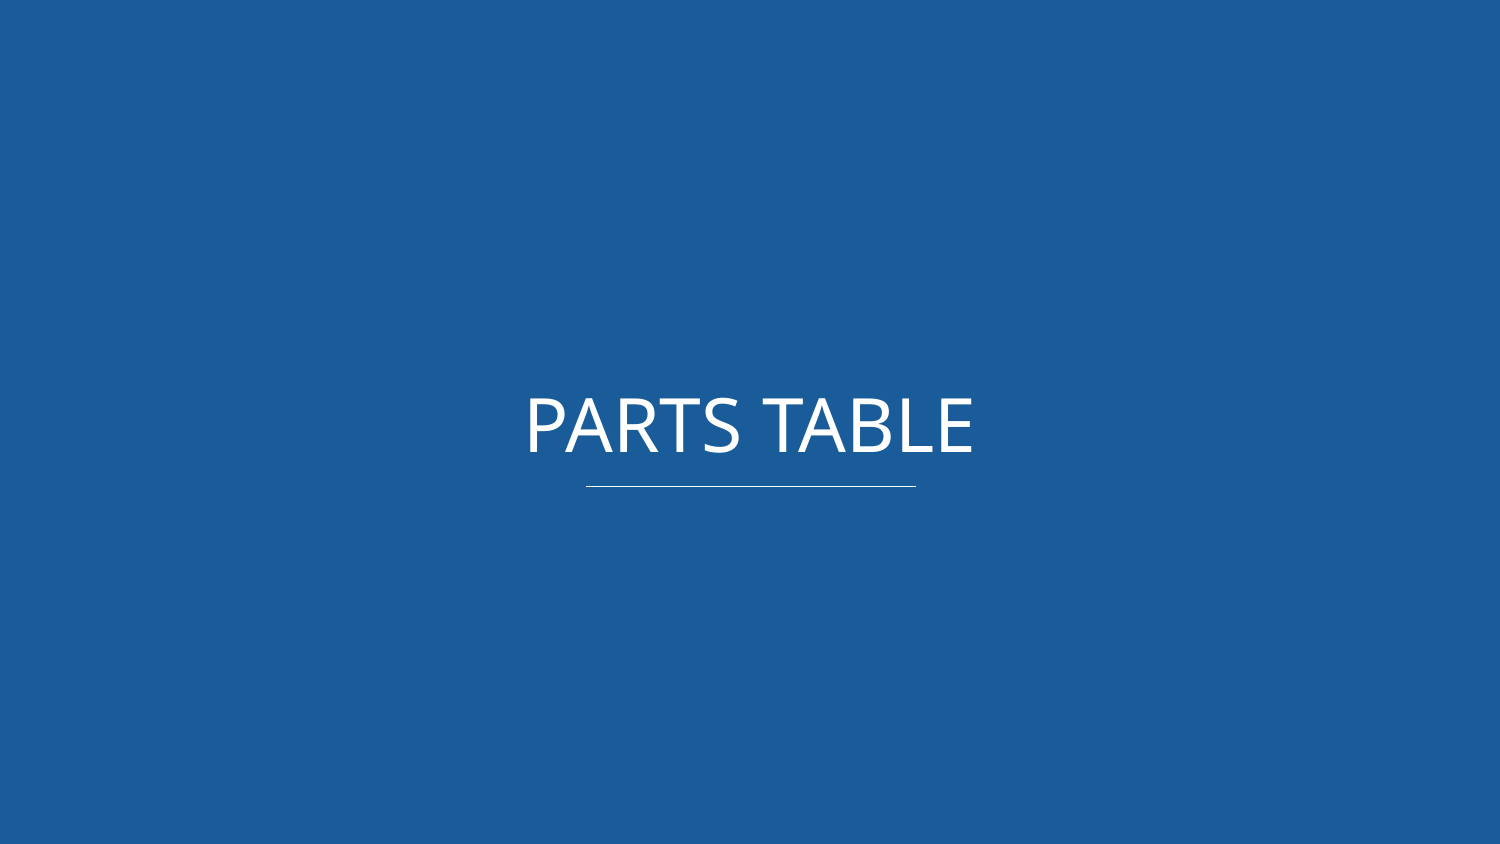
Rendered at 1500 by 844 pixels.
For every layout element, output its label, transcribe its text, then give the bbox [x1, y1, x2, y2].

title PARTS TABLE [51, 72, 1449, 773]
